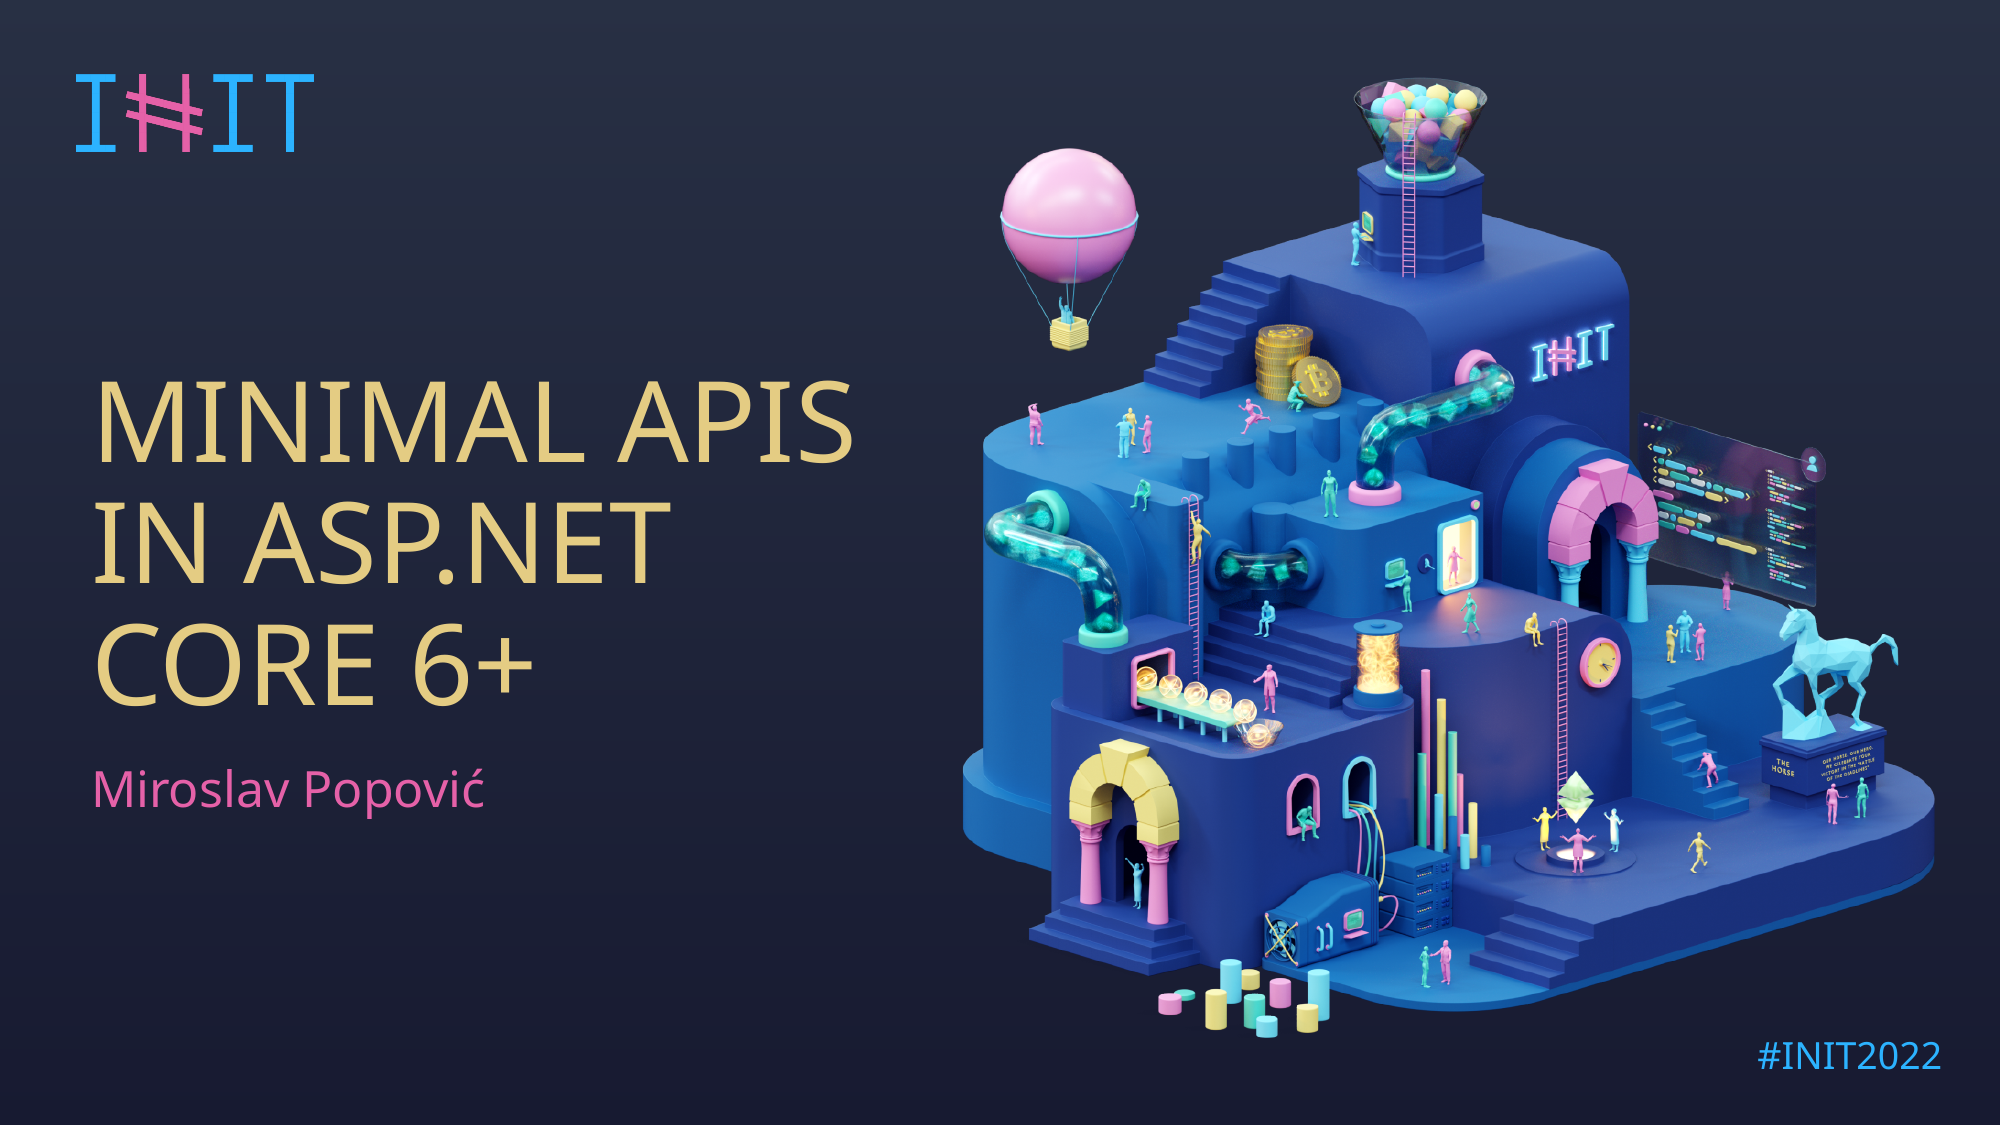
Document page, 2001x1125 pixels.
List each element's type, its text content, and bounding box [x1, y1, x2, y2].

picture [875, 0, 2000, 1125]
picture [76, 74, 314, 152]
title Minimal APIs in ASP.NET Core 6+ [76, 219, 941, 738]
subtitle Miroslav Popović [76, 757, 941, 954]
